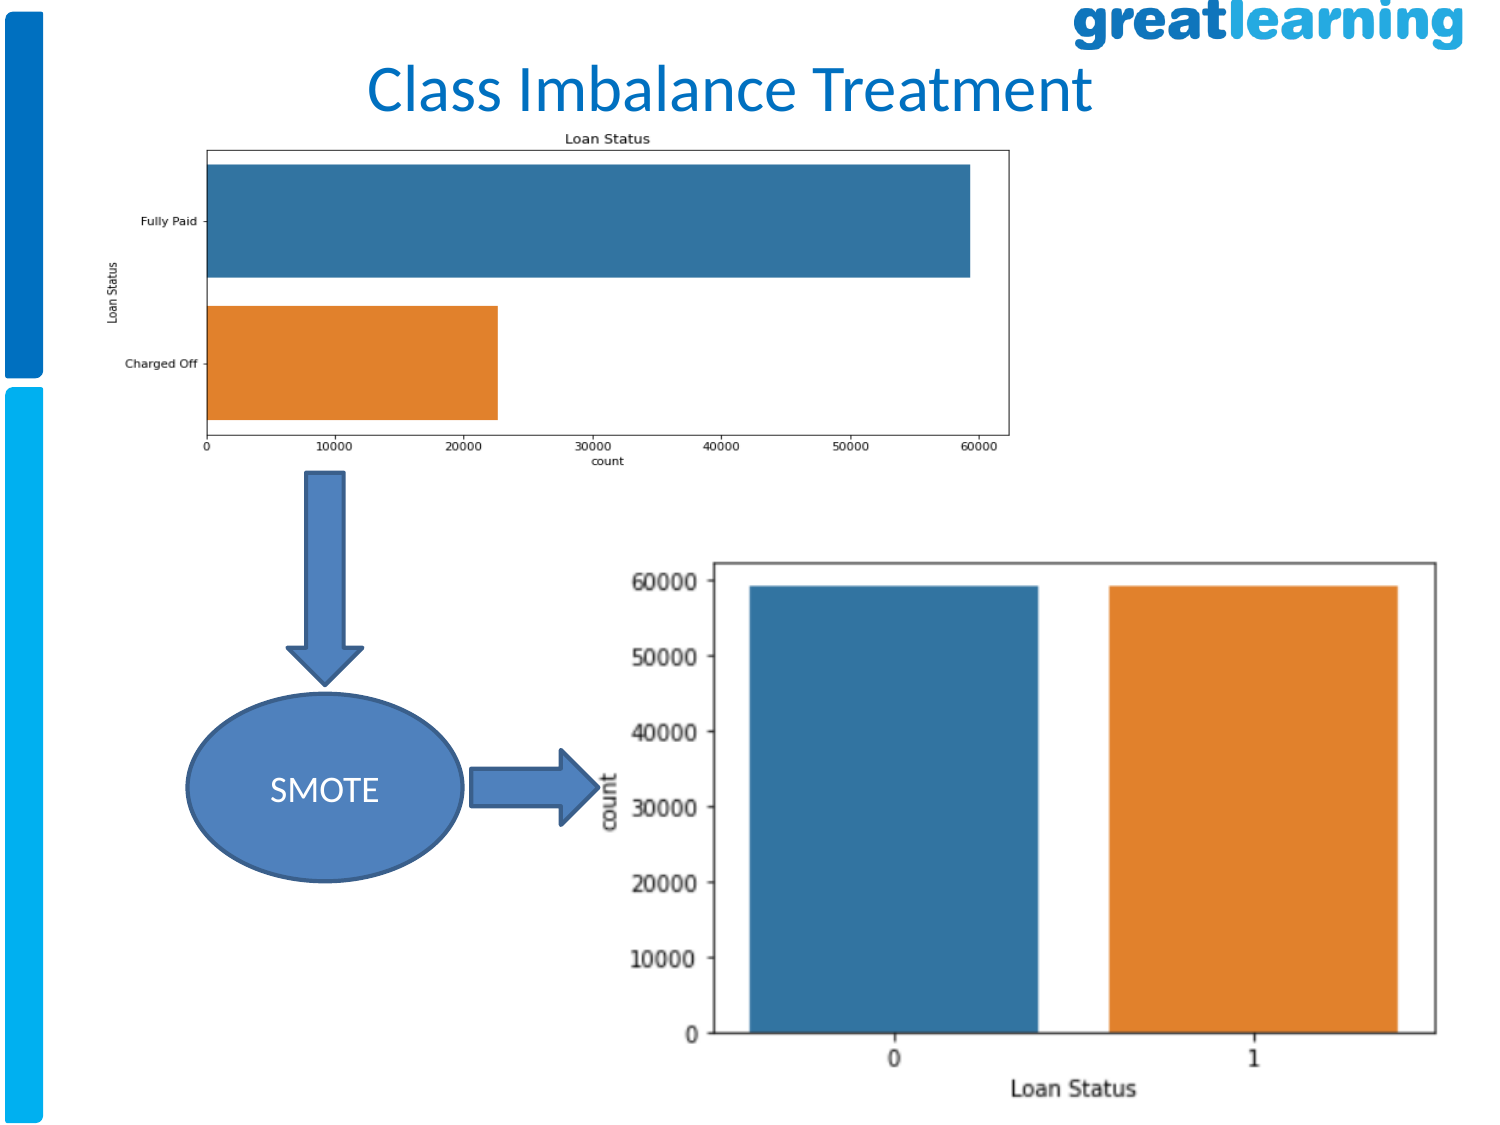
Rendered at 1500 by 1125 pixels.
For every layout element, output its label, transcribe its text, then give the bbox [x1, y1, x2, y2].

text_box SMOTE [185, 691, 465, 884]
picture [88, 131, 1030, 484]
picture [1074, 0, 1463, 50]
text_box [285, 491, 365, 688]
text_box [469, 748, 587, 827]
picture [592, 548, 1467, 1119]
text_box Class Imbalance Treatment [312, 37, 1150, 133]
